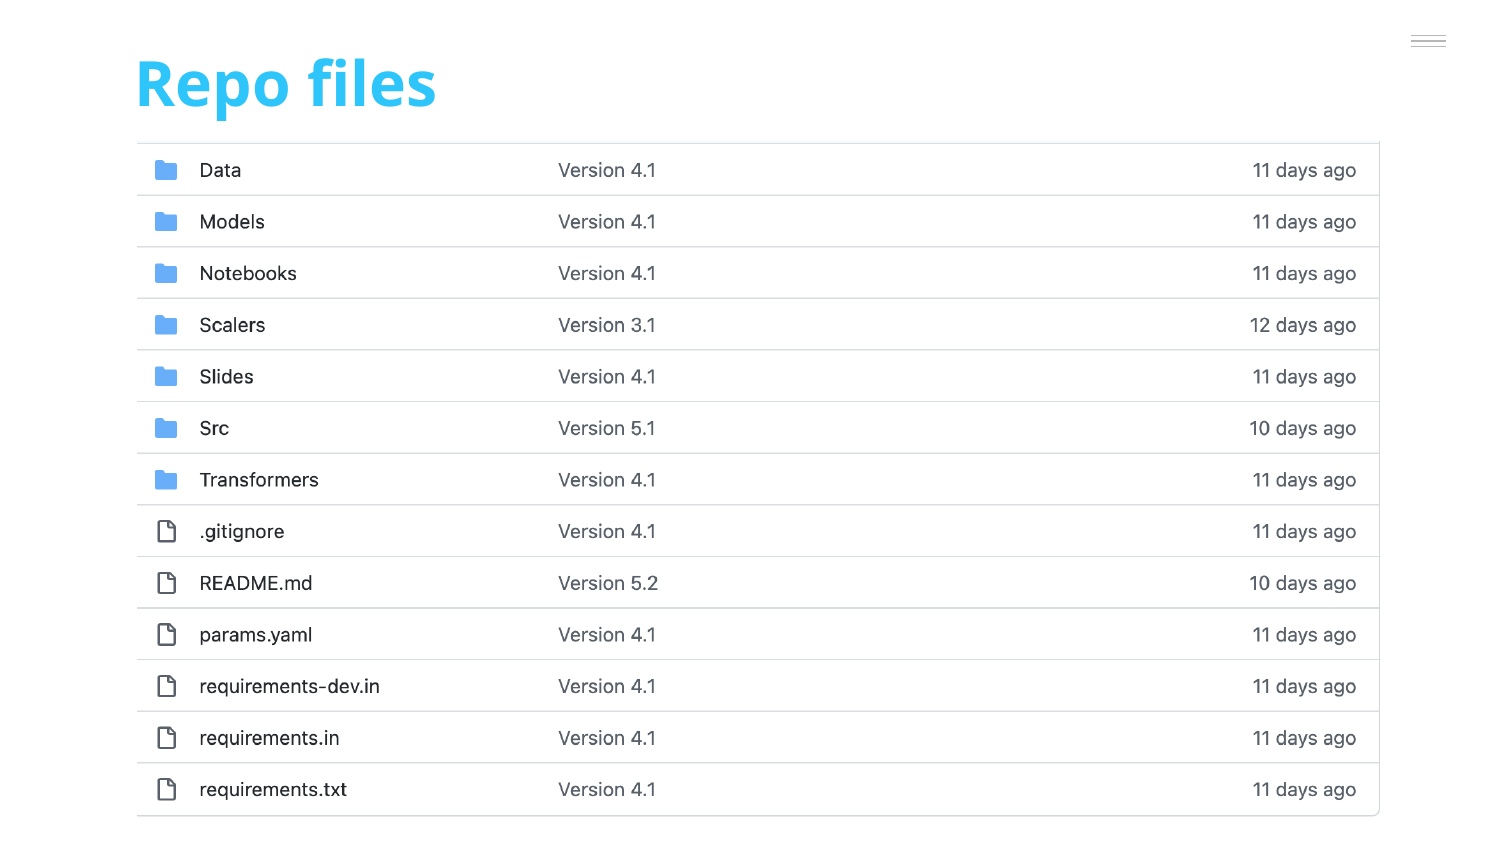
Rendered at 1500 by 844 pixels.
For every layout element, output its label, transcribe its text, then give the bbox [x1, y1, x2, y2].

picture [137, 141, 1382, 819]
title Repo files [119, 28, 1381, 117]
